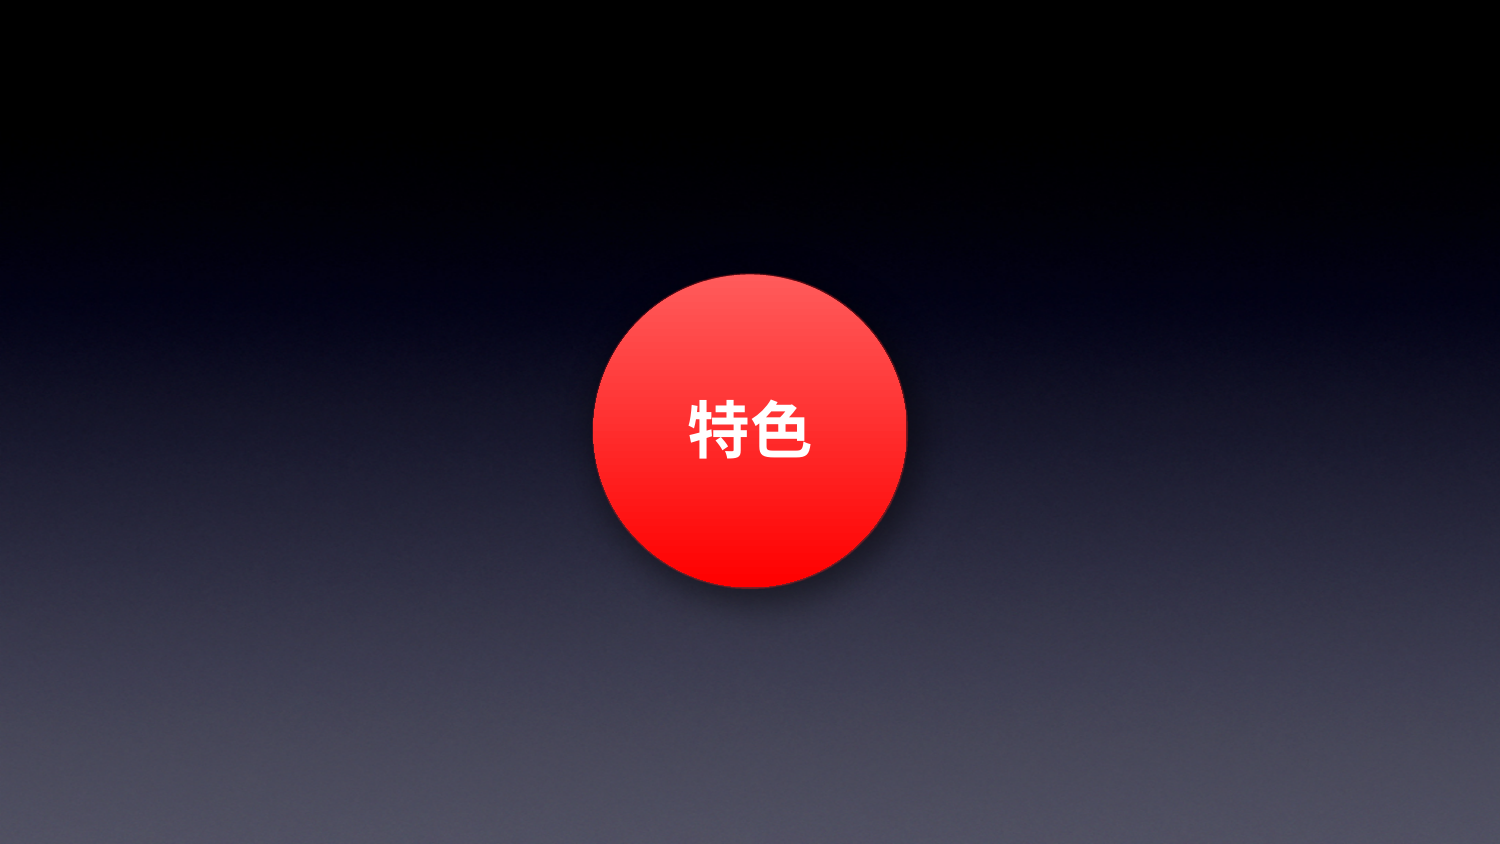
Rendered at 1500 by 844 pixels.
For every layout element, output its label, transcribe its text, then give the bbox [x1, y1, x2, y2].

text_box [600, 274, 900, 385]
text_box [598, 471, 902, 588]
picture [0, 0, 1500, 844]
text_box 特色 [588, 385, 912, 471]
